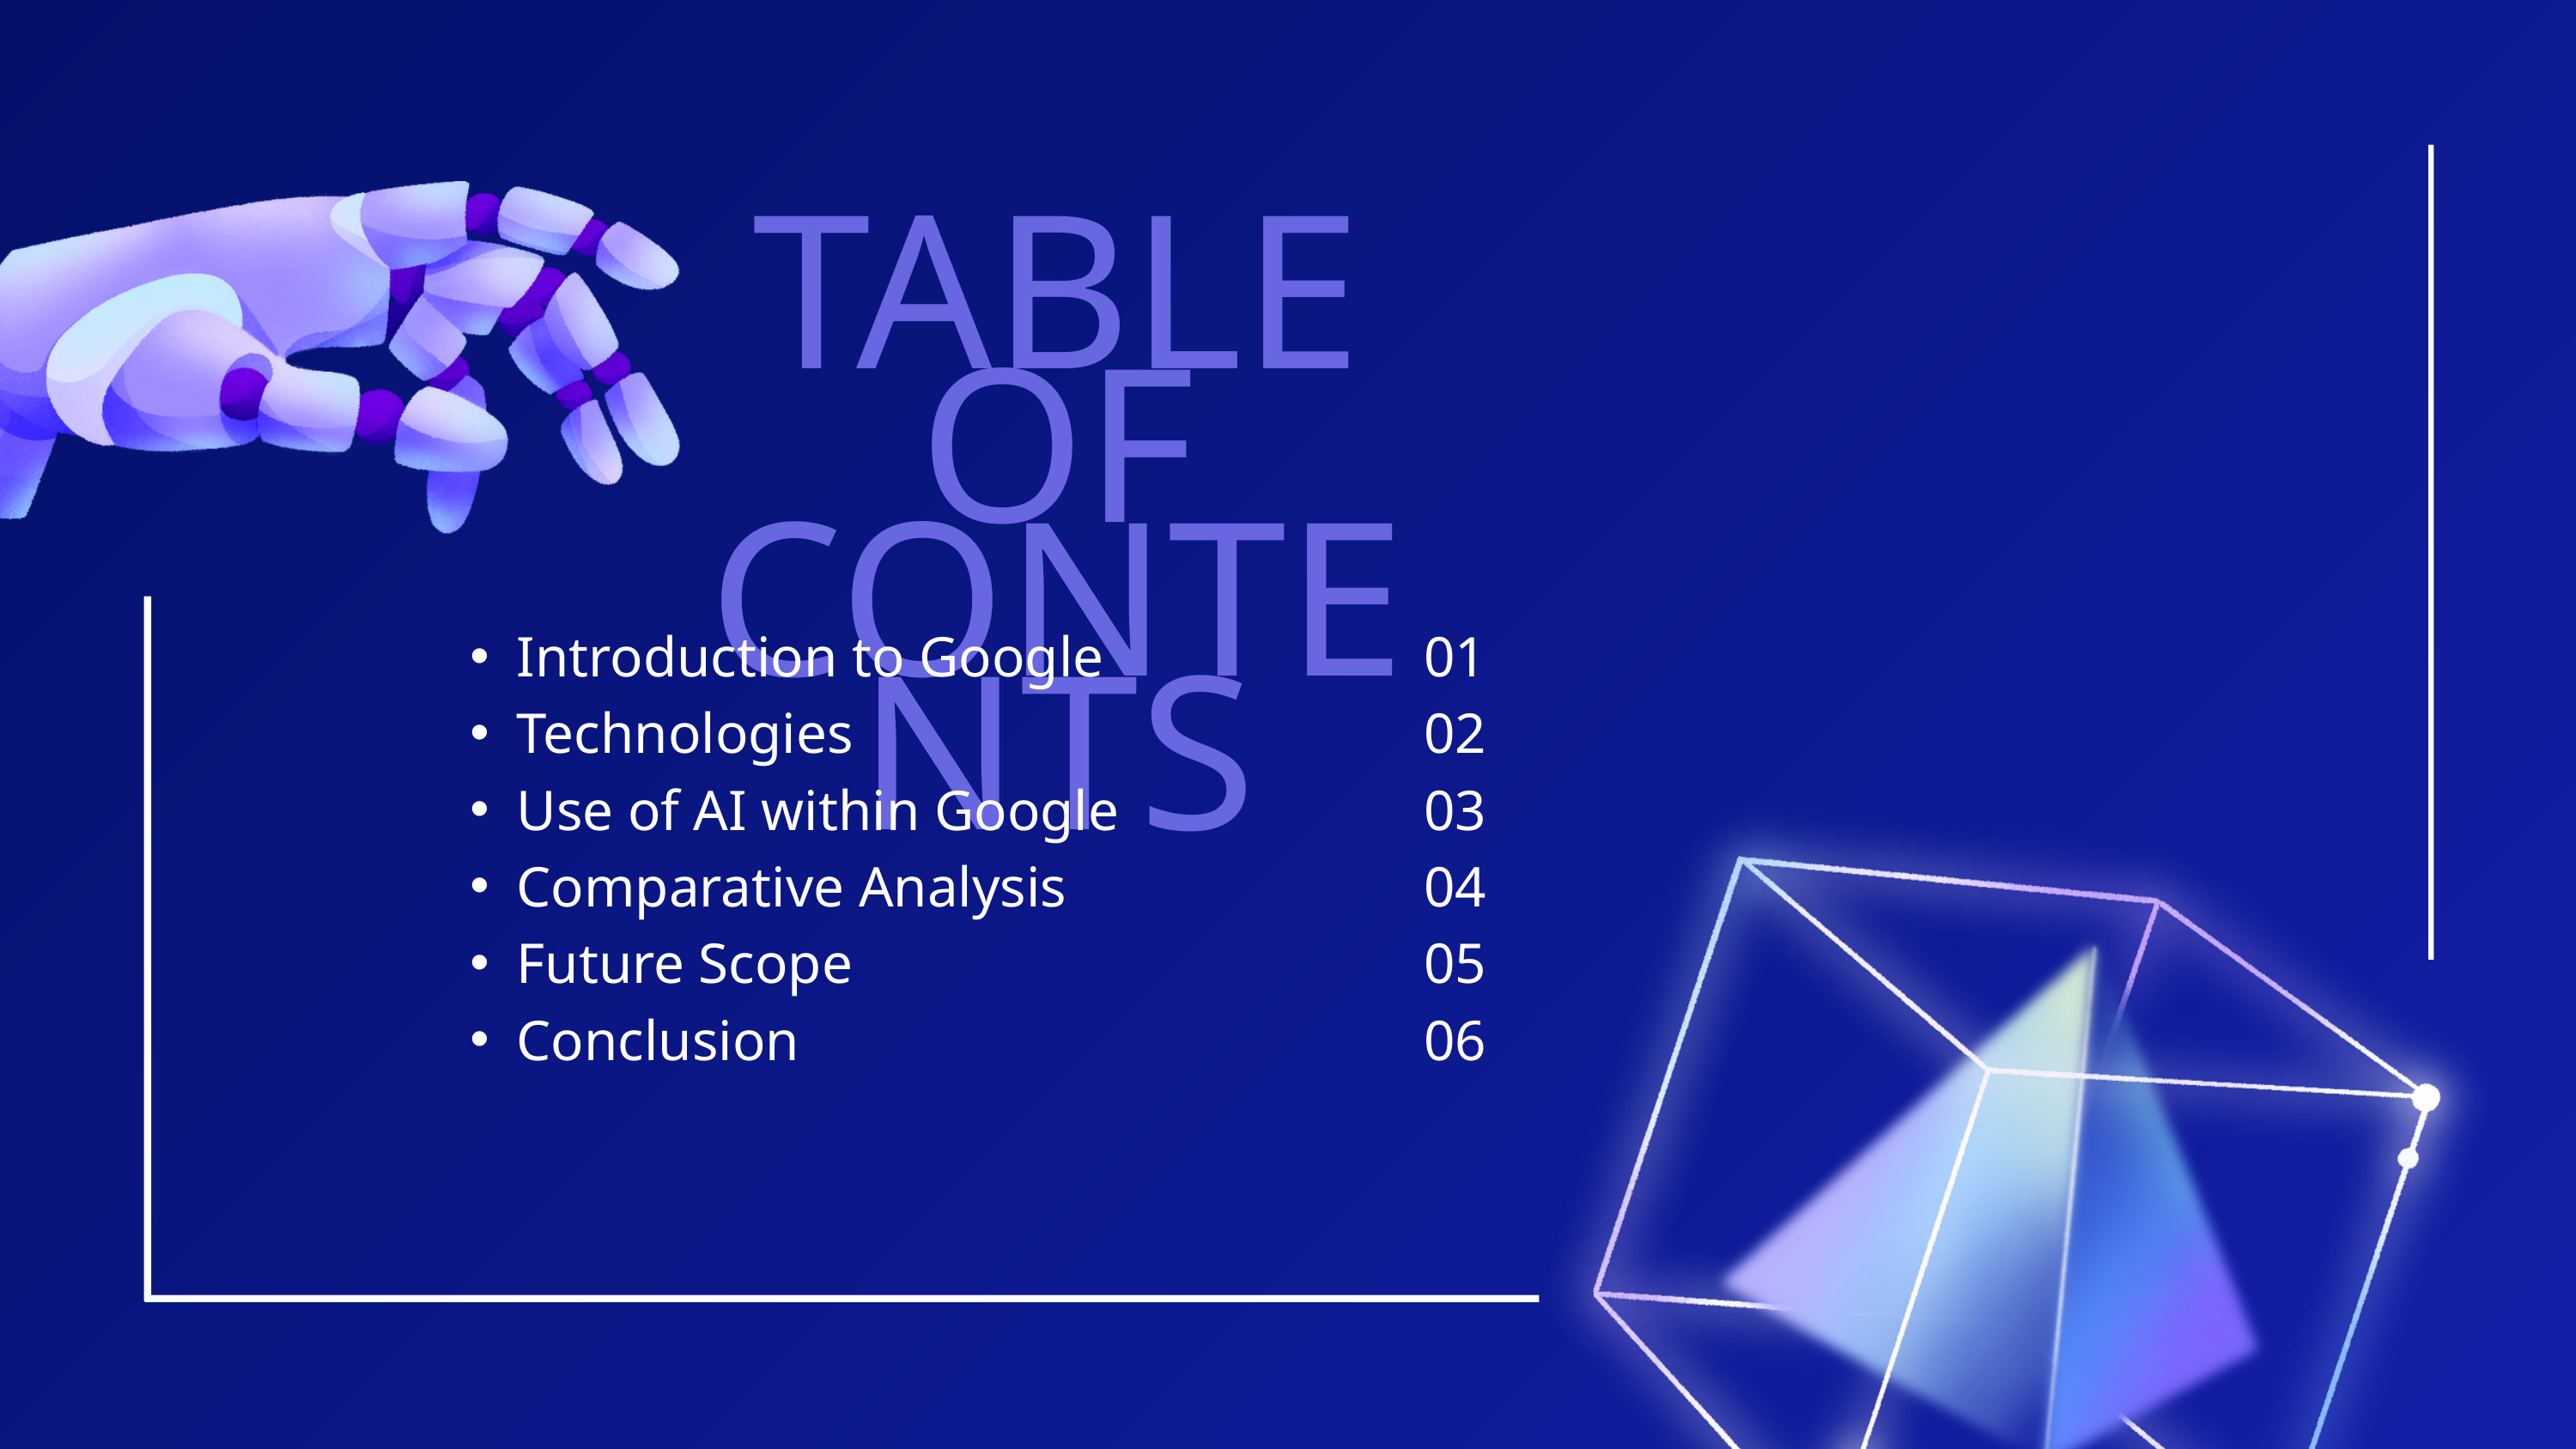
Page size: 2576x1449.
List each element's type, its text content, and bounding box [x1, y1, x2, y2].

text_box [0, 181, 681, 535]
text_box [1539, 797, 2500, 1449]
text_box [144, 596, 1540, 1301]
text_box TABLE OF CONTENTS [680, 258, 1435, 595]
